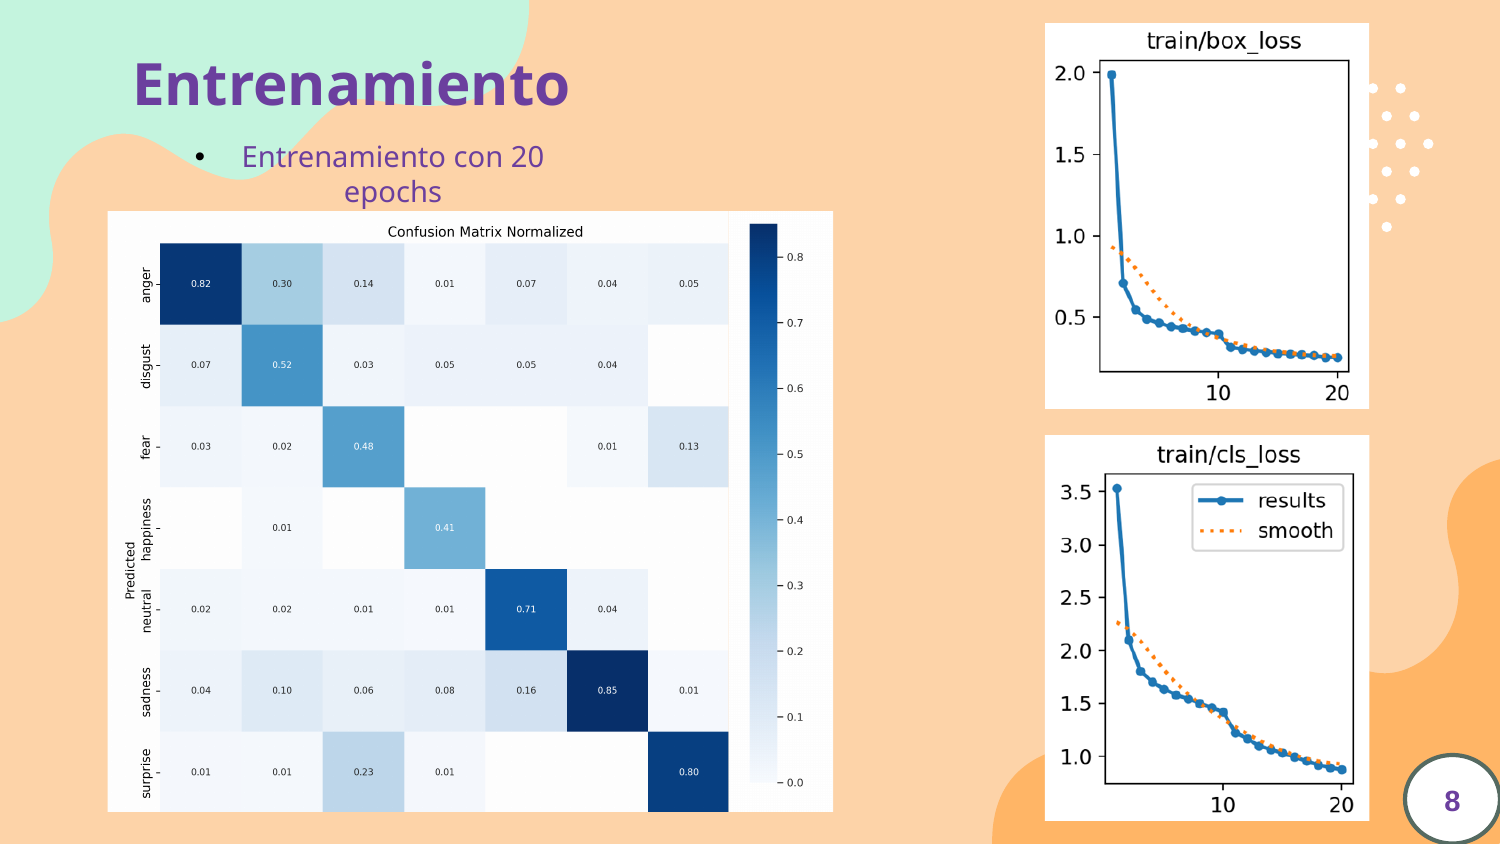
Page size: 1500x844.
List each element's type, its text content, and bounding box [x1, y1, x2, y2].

picture [1044, 434, 1370, 821]
title Entrenamiento [1374, 32, 1383, 127]
title Entrenamiento [116, 32, 1039, 127]
text_box Entrenamiento con 20 epochs [130, 126, 609, 209]
picture [107, 210, 834, 812]
text_box 8 [1402, 752, 1500, 844]
picture [1044, 22, 1370, 409]
